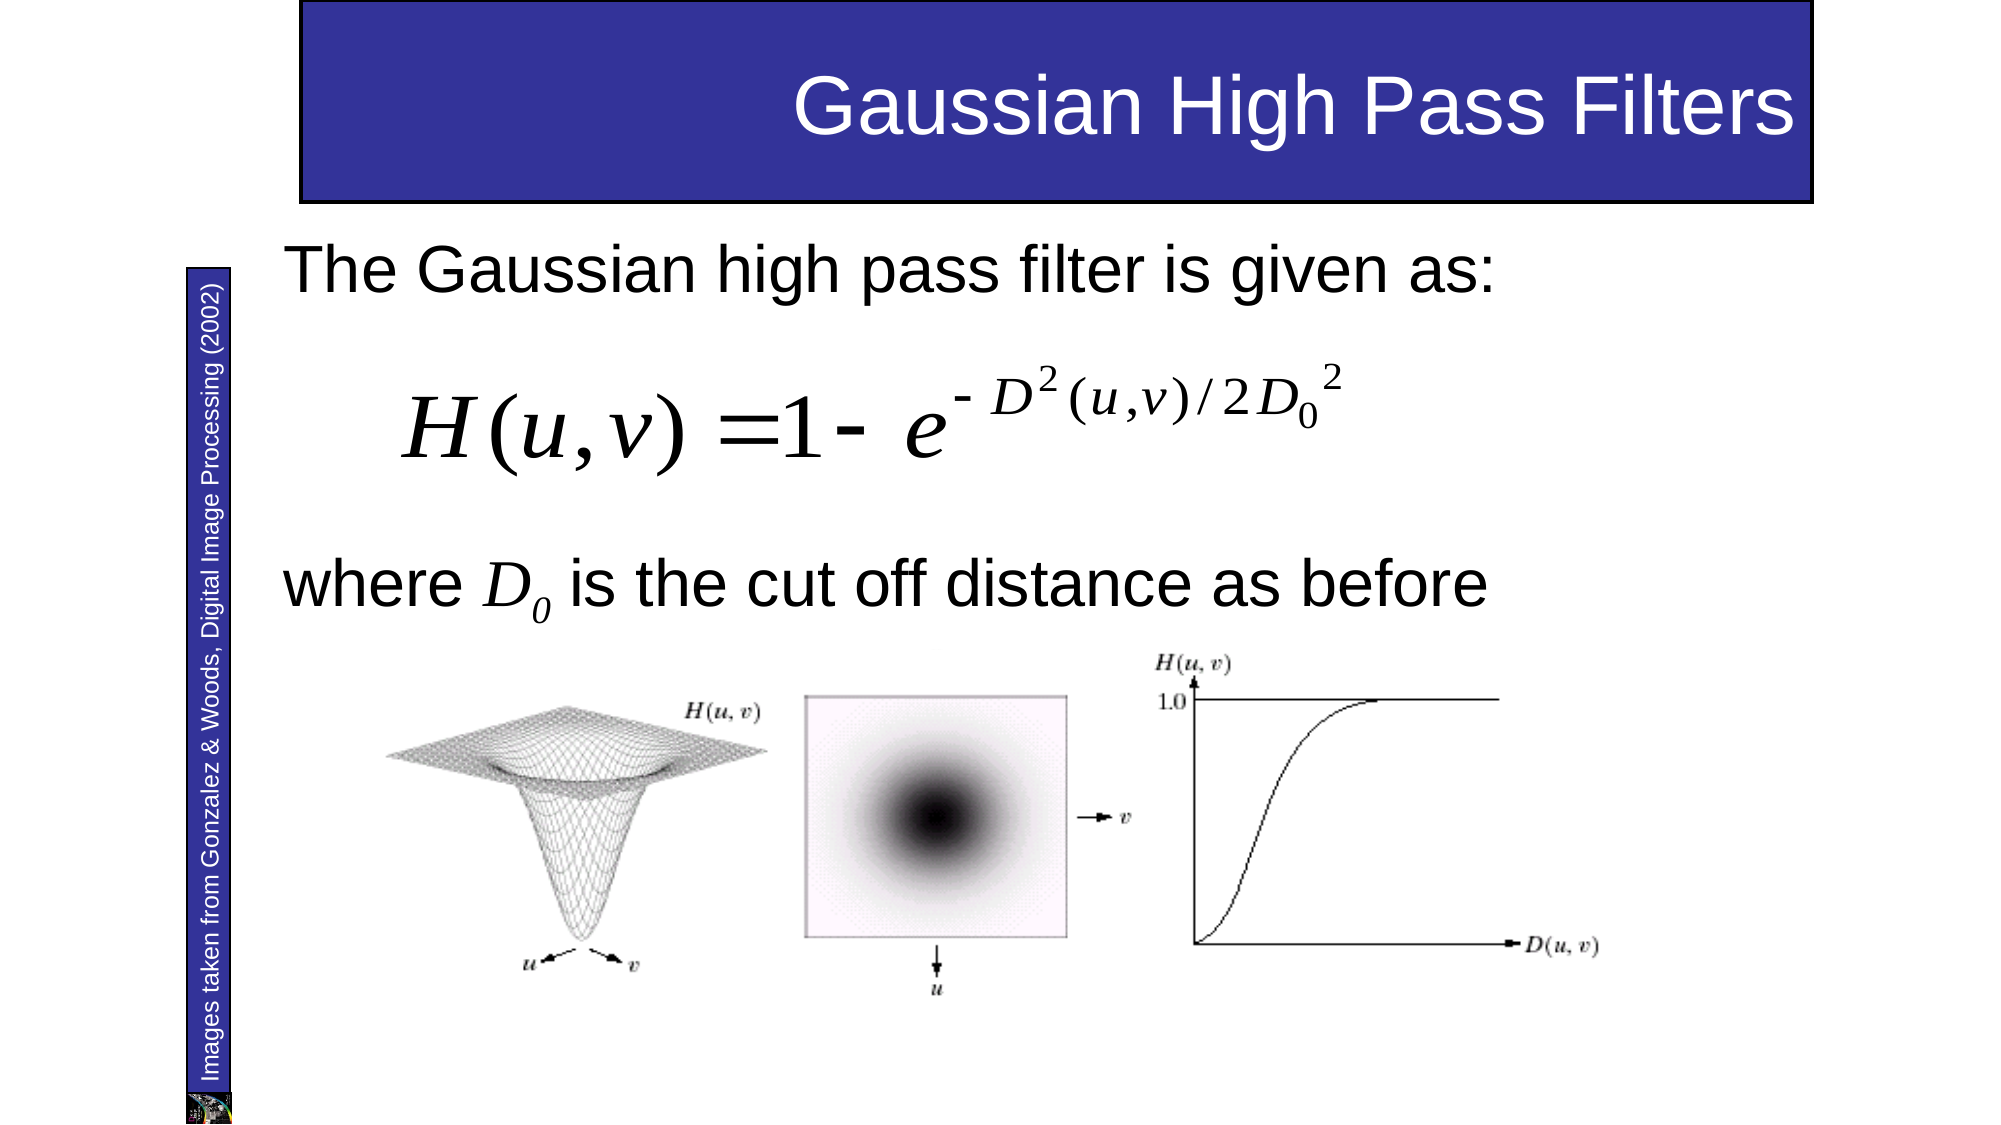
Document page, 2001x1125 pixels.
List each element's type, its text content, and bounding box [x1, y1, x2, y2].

text_box Gaussian High Pass Filters [300, 0, 1813, 202]
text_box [383, 342, 1369, 497]
picture [371, 649, 1613, 1012]
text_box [186, 267, 232, 1124]
text_box The Gaussian high pass filter is given as: where D0 is the cut off distance as before [268, 218, 1732, 1125]
